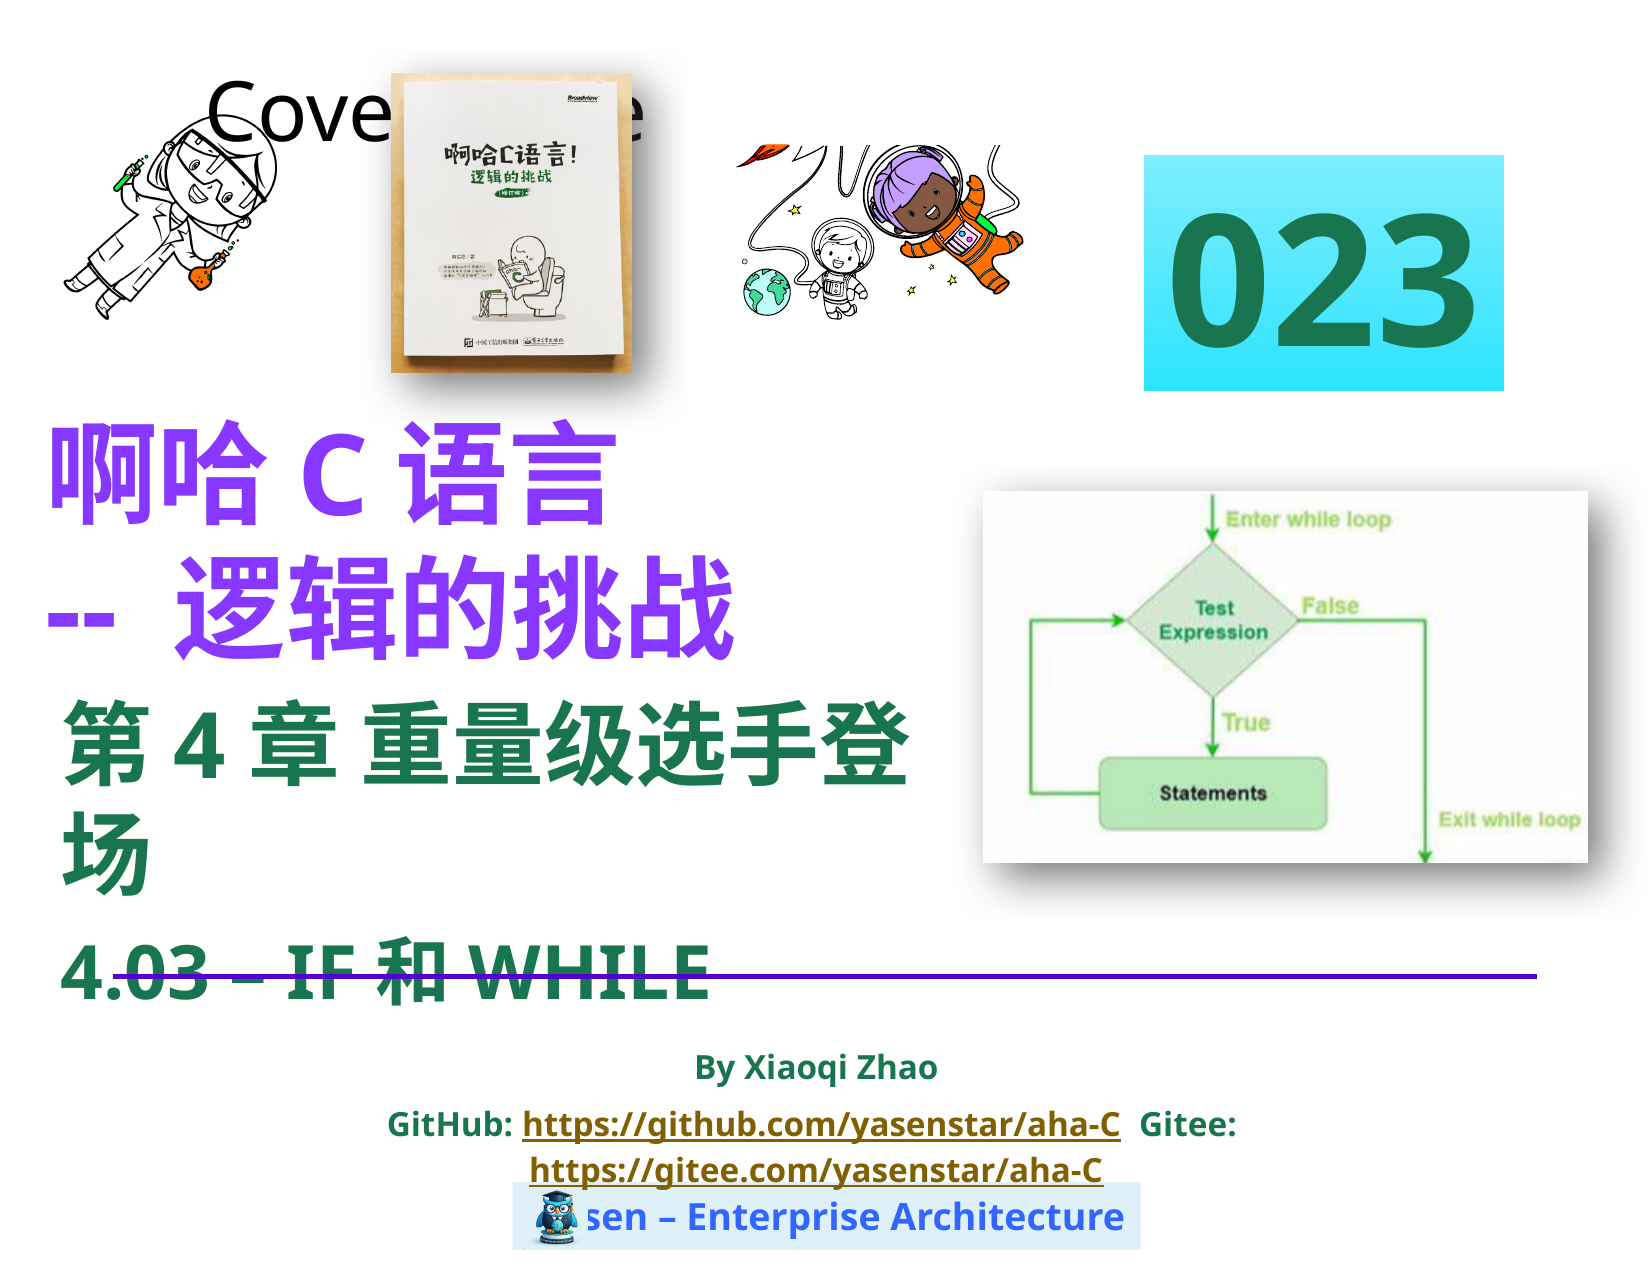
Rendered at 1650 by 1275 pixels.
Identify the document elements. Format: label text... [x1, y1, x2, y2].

picture [523, 1185, 588, 1250]
picture [391, 73, 632, 373]
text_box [735, 144, 1024, 320]
picture [983, 491, 1588, 863]
title Cover page [649, 62, 825, 310]
text_box 023 [1144, 155, 1504, 391]
picture [28, 73, 321, 366]
text_box By Xiaoqi Zhao GitHub: https://github.com/yasenstar/aha-C Gitee: https://gitee.com/yasenstar/aha-C [113, 1038, 1520, 1159]
text_box 第4章 重量级选手登场 4.03 – IF和WHILE [45, 679, 1016, 915]
title Cover page [27, 62, 405, 310]
text_box 啊哈C语言 -- 逻辑的挑战 [45, 402, 1428, 679]
